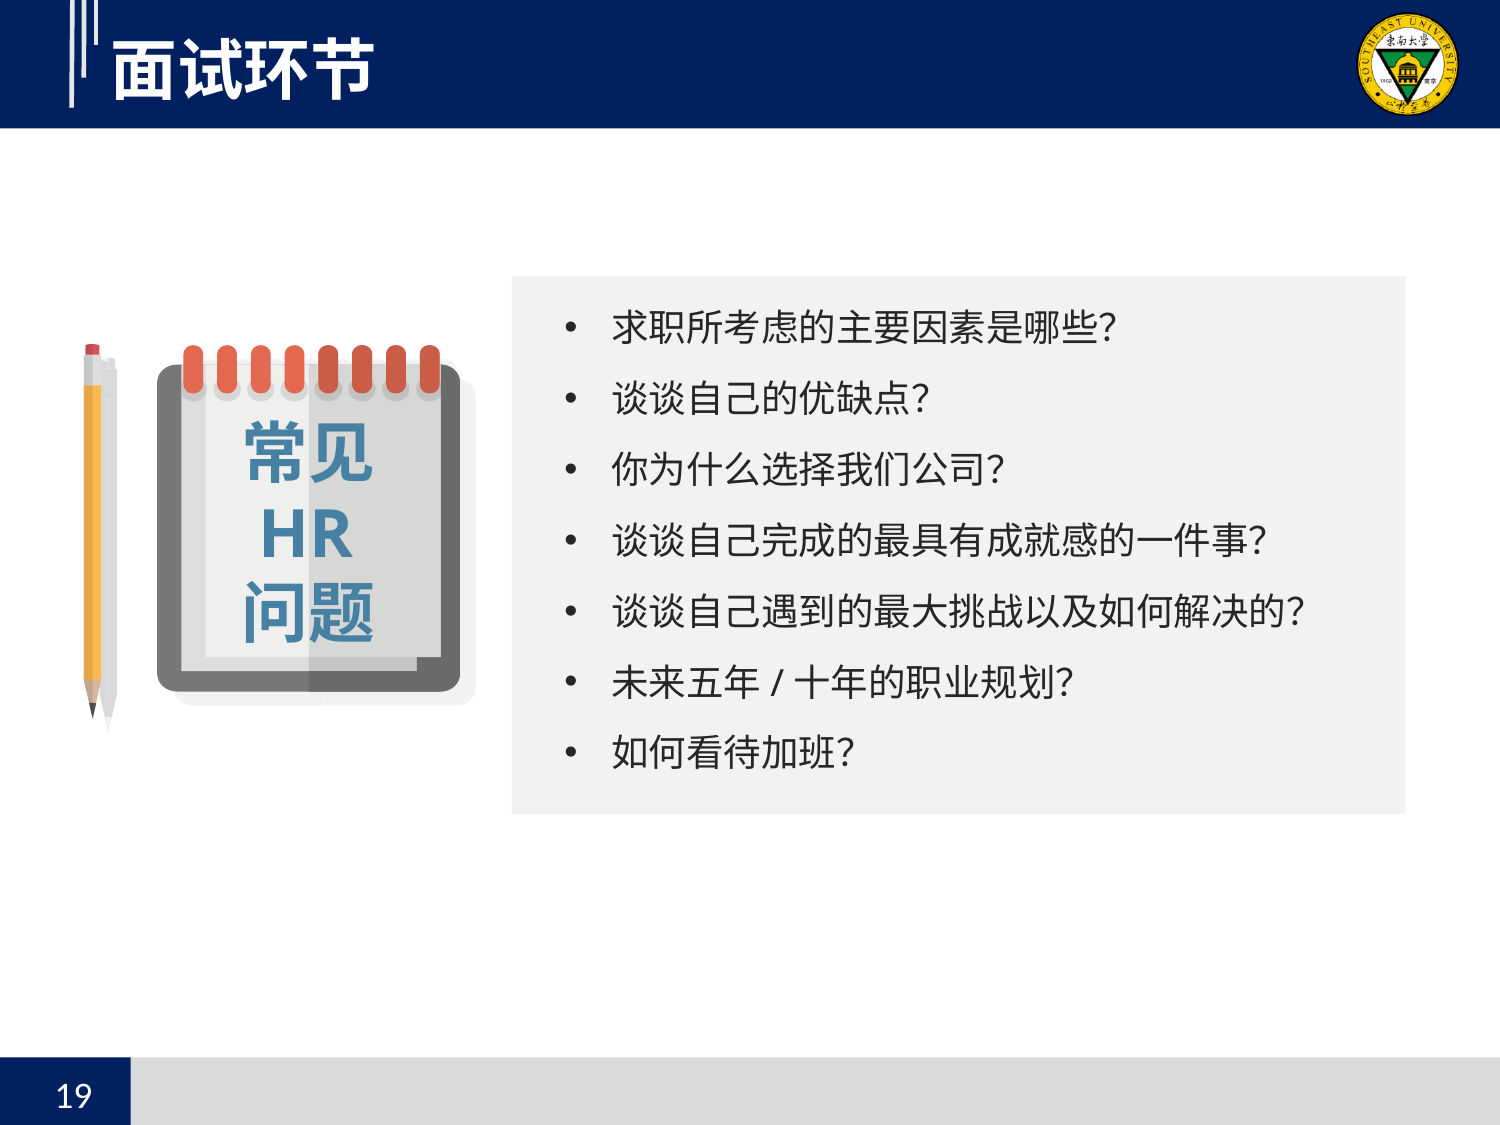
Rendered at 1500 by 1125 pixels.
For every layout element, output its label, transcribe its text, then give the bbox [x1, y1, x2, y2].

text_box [83, 344, 476, 733]
text_box 求职所考虑的主要因素是哪些？ 谈谈自己的优缺点？ 你为什么选择我们公司？ 谈谈自己完成的最具有成就感的一件事？ 谈谈自己遇到的最大挑战以及如何解决的？ 未来五年/十年的职业规划？ 如何看待加班？ [549, 320, 1482, 782]
text_box 面试环节 [95, 20, 551, 116]
text_box [0, 0, 1500, 129]
picture [1356, 12, 1459, 116]
text_box 19 [39, 1063, 117, 1124]
text_box [511, 275, 1407, 815]
